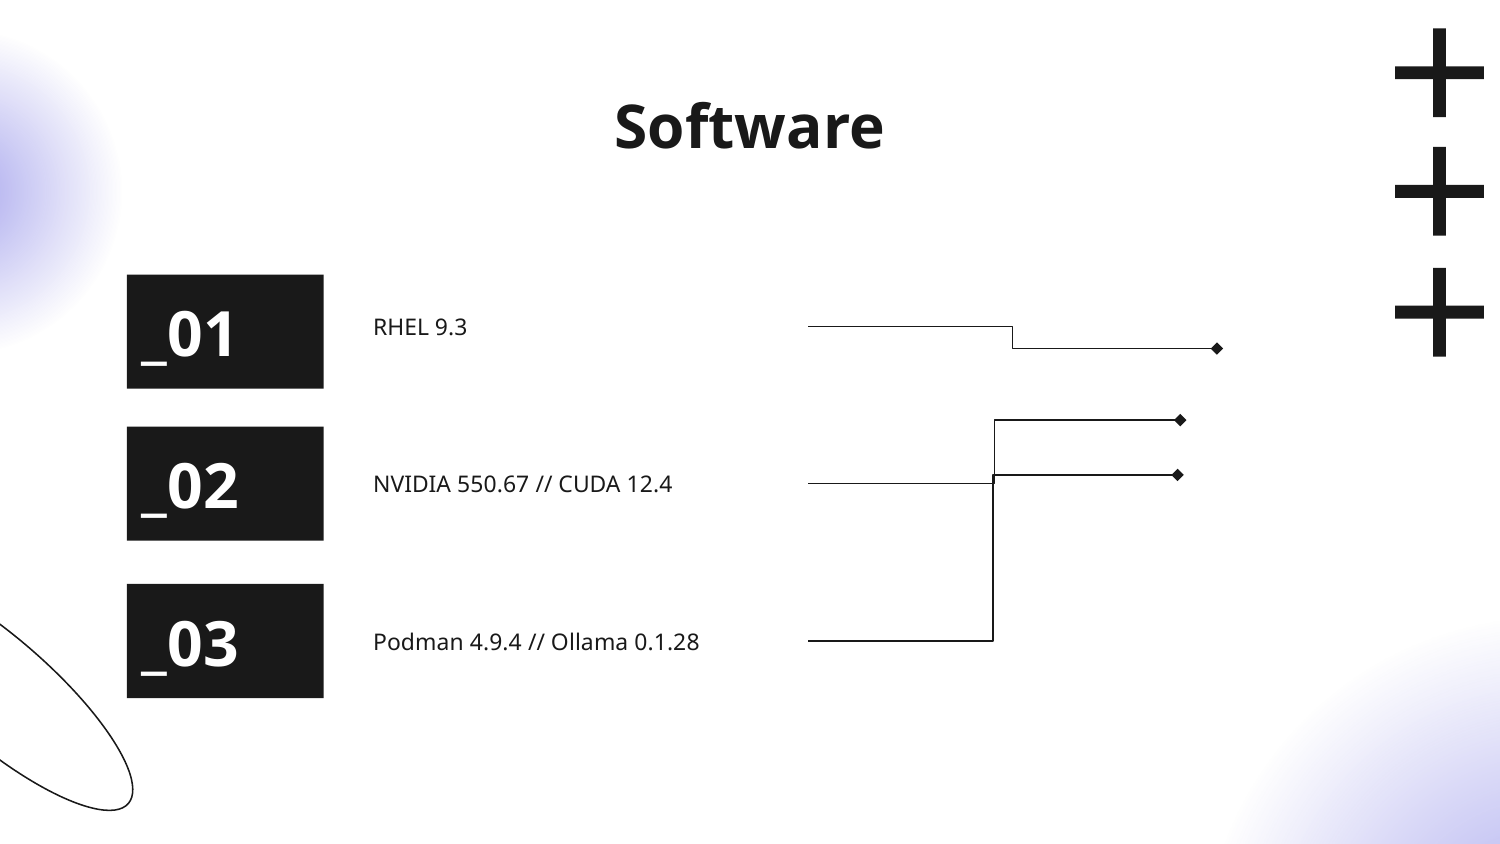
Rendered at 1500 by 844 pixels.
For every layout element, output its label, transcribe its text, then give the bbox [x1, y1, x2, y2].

text_box Podman 4.9.4 // Ollama 0.1.28 [358, 594, 809, 688]
title _01 [126, 274, 324, 389]
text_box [808, 419, 1181, 476]
title Software [118, 72, 1382, 167]
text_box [808, 326, 1218, 349]
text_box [808, 474, 1178, 642]
text_box NVIDIA 550.67 // CUDA 12.4 [358, 436, 803, 531]
title _02 [126, 426, 324, 541]
title _03 [126, 583, 324, 699]
text_box RHEL 9.3 [358, 279, 809, 374]
